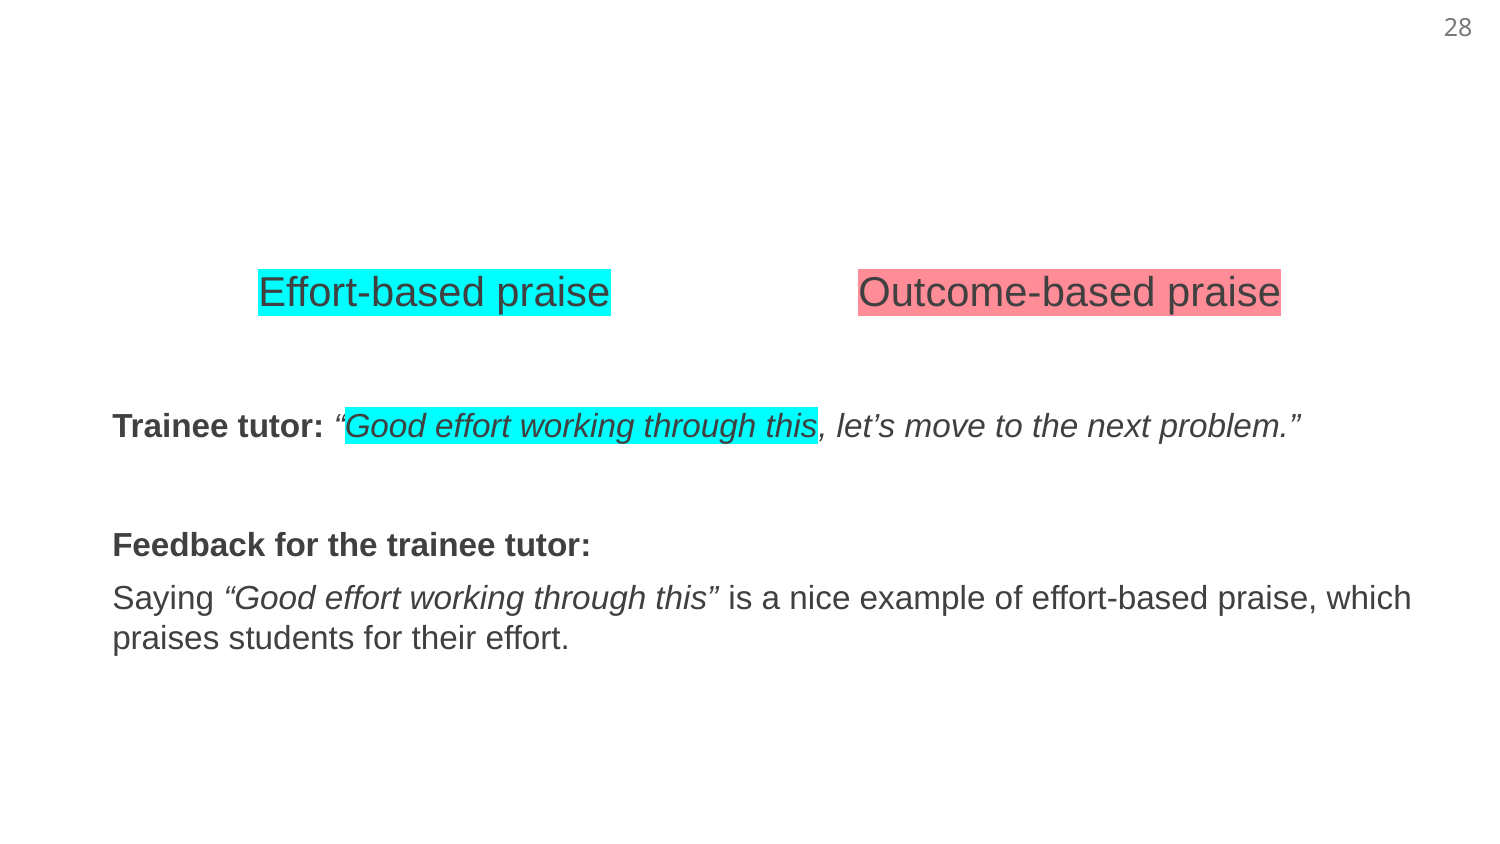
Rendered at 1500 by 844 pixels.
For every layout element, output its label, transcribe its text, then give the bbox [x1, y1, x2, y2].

slide_number 28 [1149, 5, 1488, 51]
text_box Effort-based praise Outcome-based praise [243, 257, 1297, 323]
text_box Trainee tutor: “Good effort working through this, let’s move to the next problem.” Feedback for the trainee tutor: Saying “Good effort working through this” is a nice example of effort-based praise, which praises students for their effort. [97, 356, 1429, 664]
